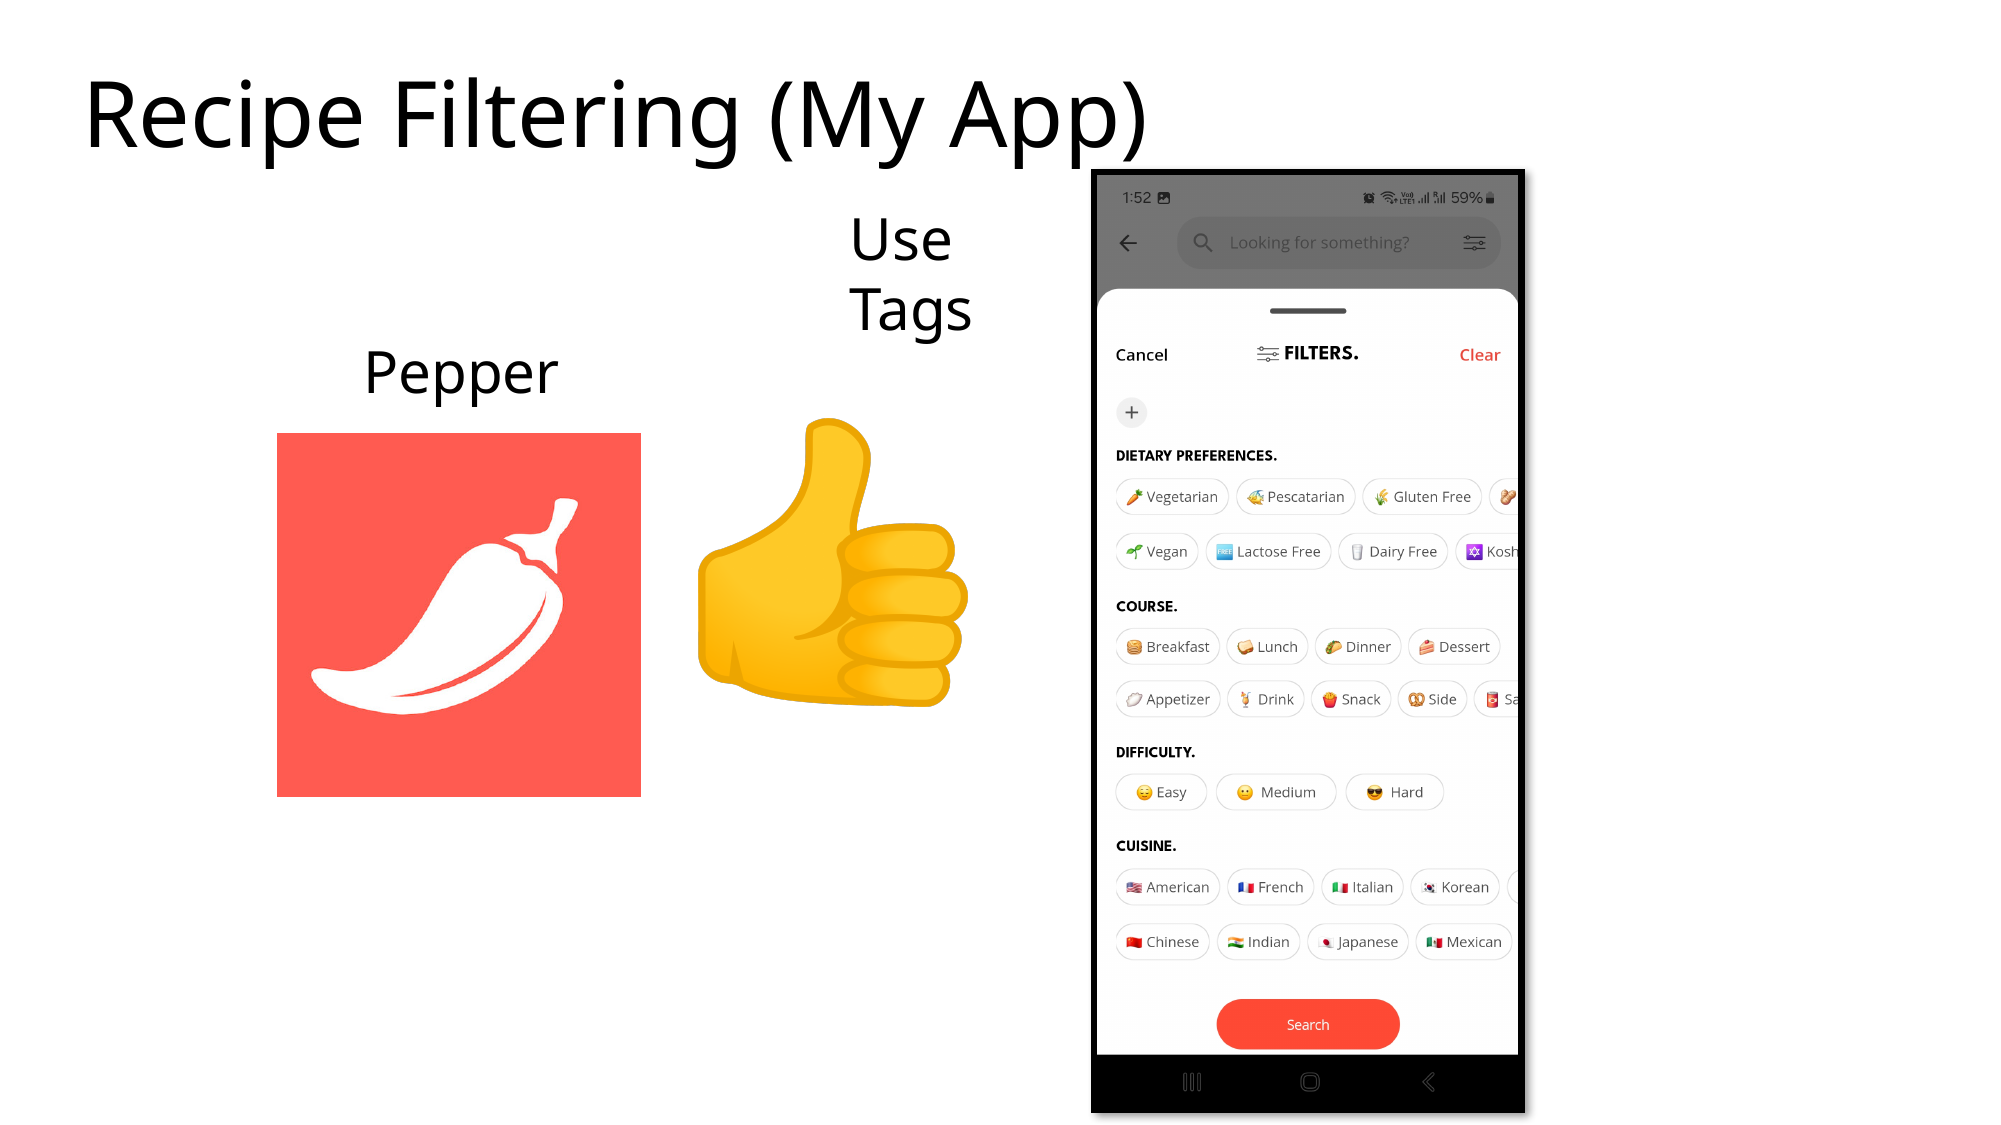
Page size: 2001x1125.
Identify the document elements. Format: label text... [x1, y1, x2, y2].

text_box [276, 327, 642, 797]
picture [1096, 174, 1520, 1108]
text_box Recipe Filtering (My App) [67, 48, 1418, 174]
picture [698, 418, 969, 707]
text_box Use Tags [834, 194, 1096, 350]
